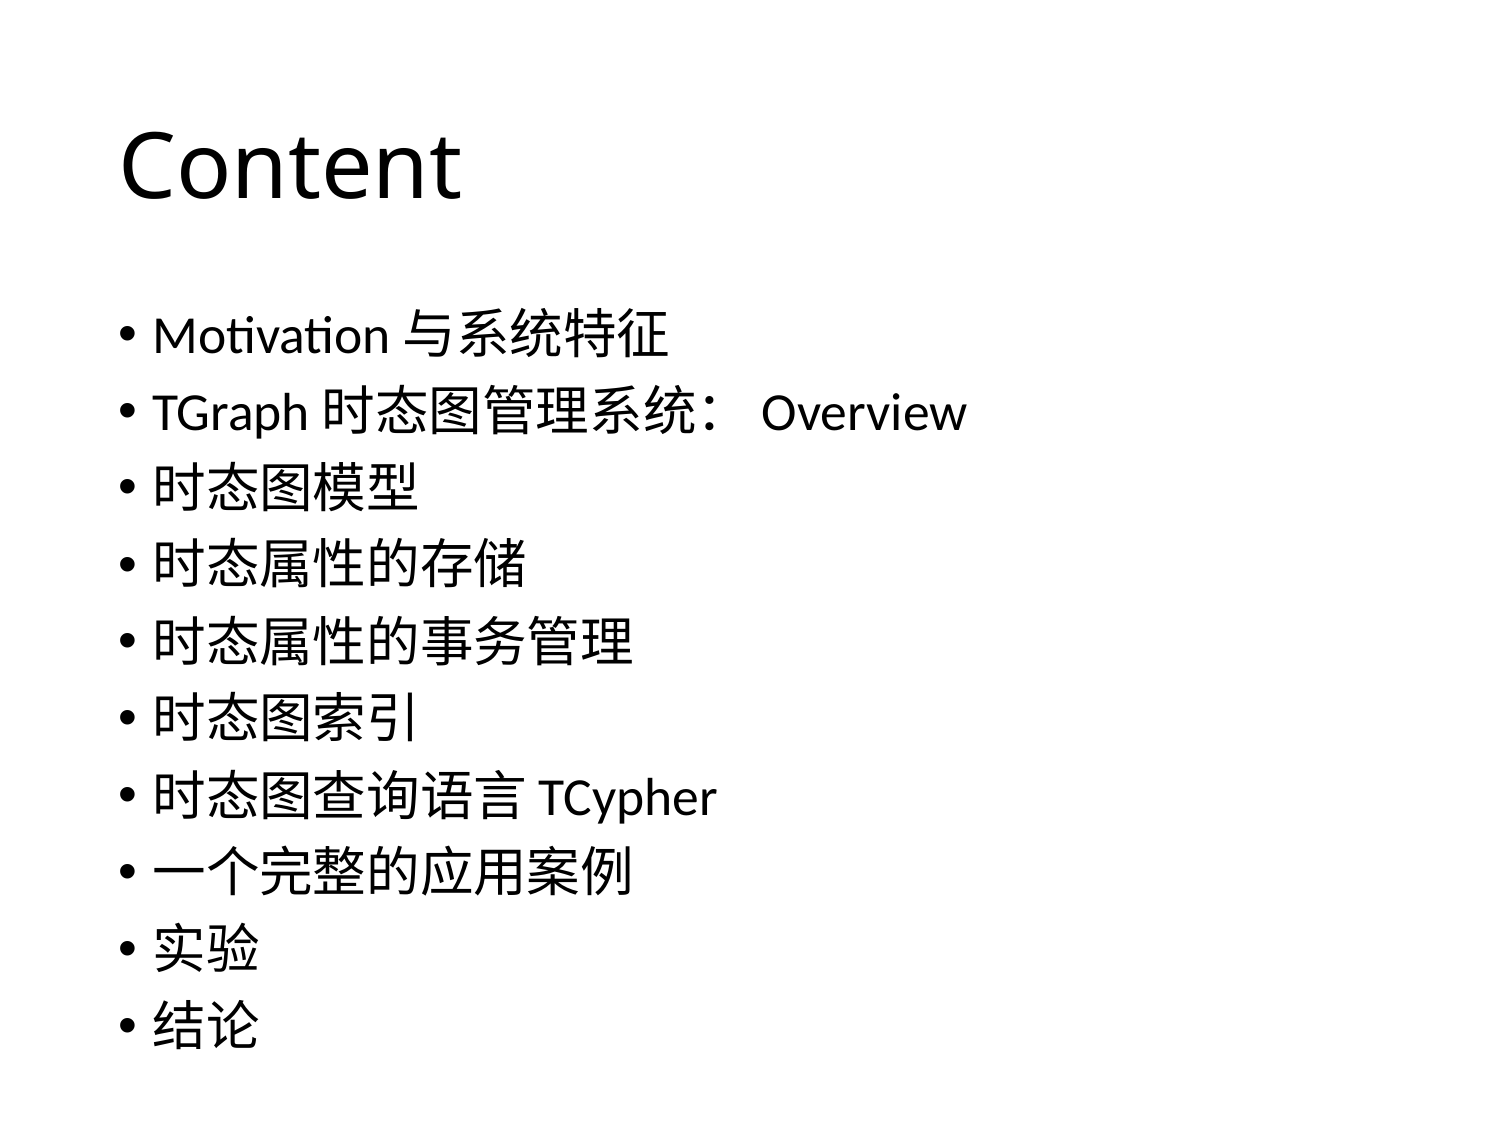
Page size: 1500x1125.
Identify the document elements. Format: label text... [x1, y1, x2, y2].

list Motivation与系统特征 TGraph时态图管理系统：Overview 时态图模型 时态属性的存储 时态属性的事务管理 时态图索引 时态图查询语言TCypher 一个完整的应用案例 实验 结论 [103, 299, 1397, 1066]
title Content [103, 59, 1397, 278]
